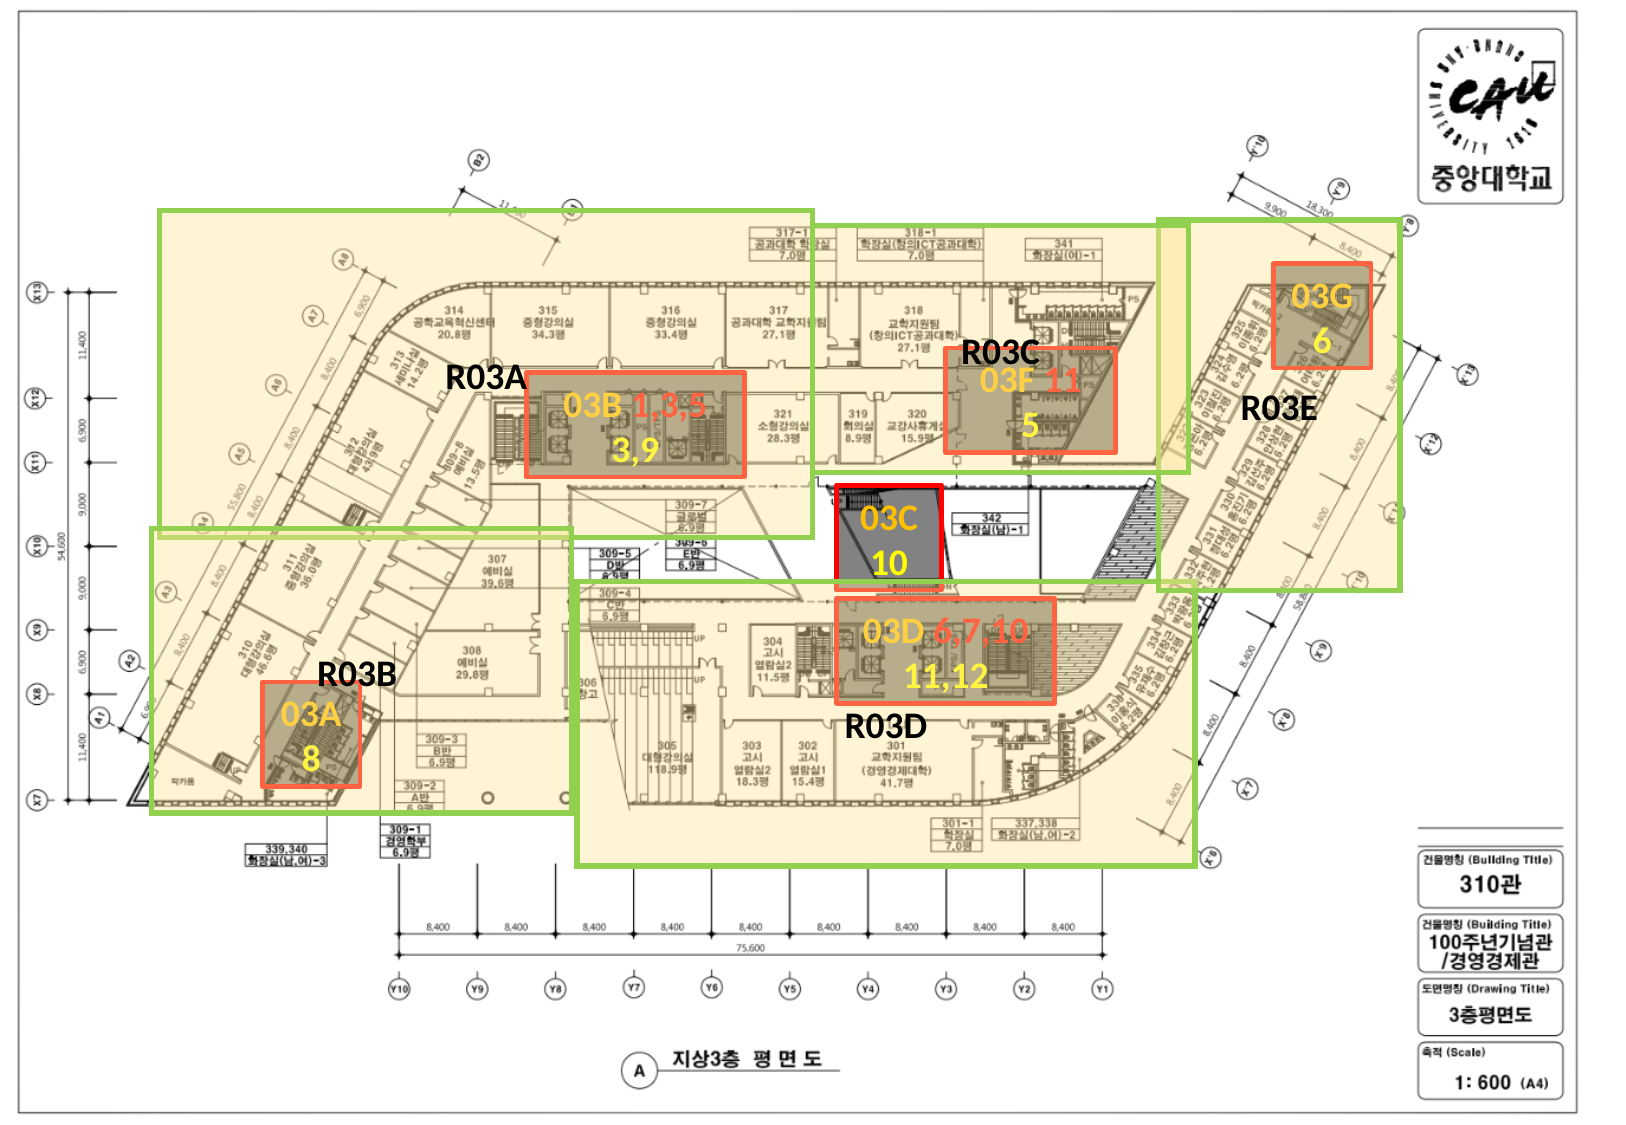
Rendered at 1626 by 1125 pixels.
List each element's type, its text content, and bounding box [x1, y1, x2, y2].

text_box R03E [1359, 219, 1401, 592]
picture [233, 0, 1359, 1125]
text_box R03B [150, 528, 233, 814]
text_box R03A [159, 210, 233, 528]
